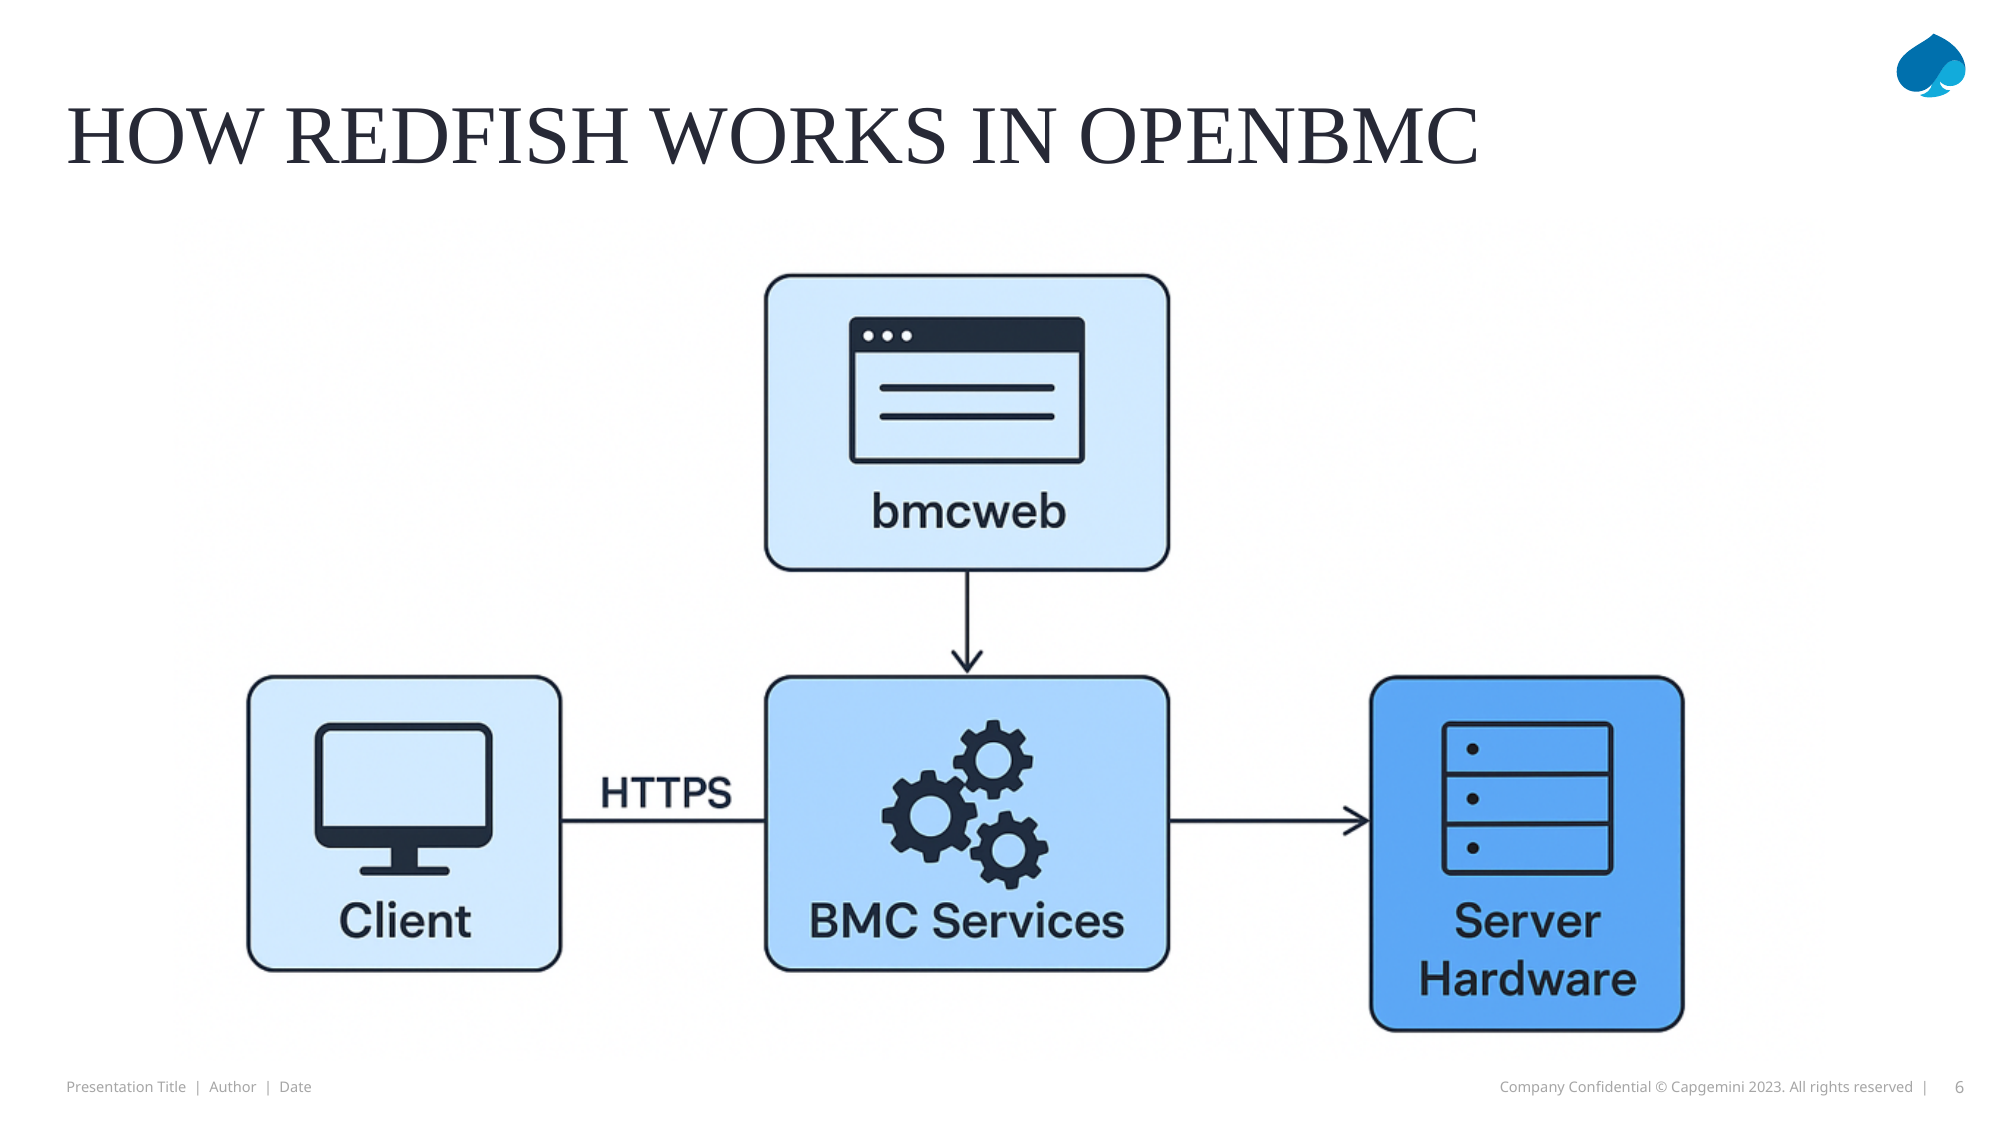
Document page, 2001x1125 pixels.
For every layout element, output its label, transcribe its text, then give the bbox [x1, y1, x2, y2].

title How Redfish Works in OpenBMC [66, 63, 1863, 182]
picture [173, 217, 1826, 1061]
